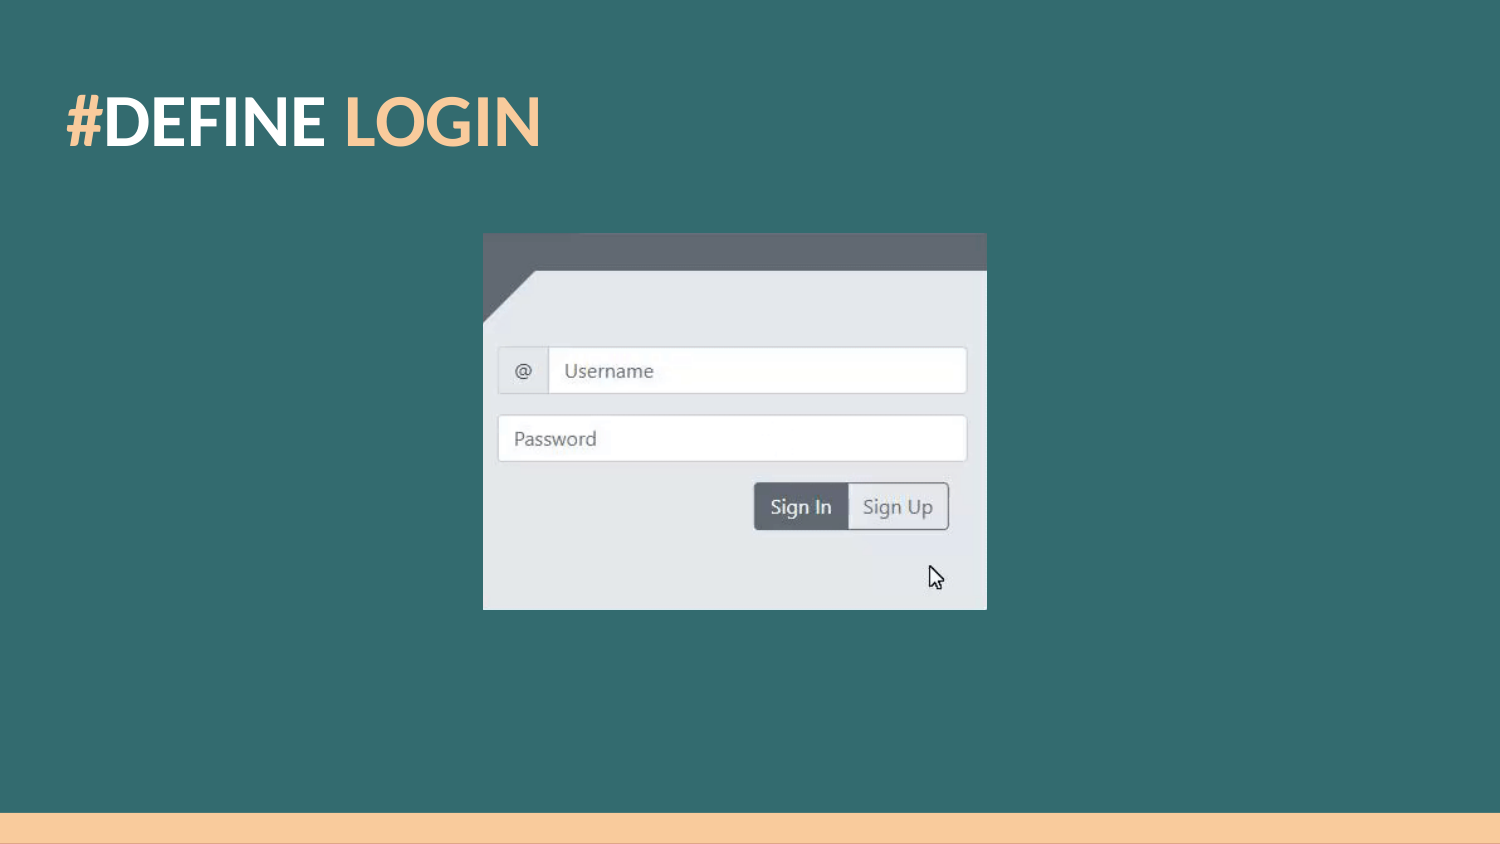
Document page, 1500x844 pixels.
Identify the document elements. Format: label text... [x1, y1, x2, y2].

title #DEFINE LOGIN [51, 43, 1449, 147]
text_box [0, 812, 1500, 844]
picture [482, 233, 988, 611]
